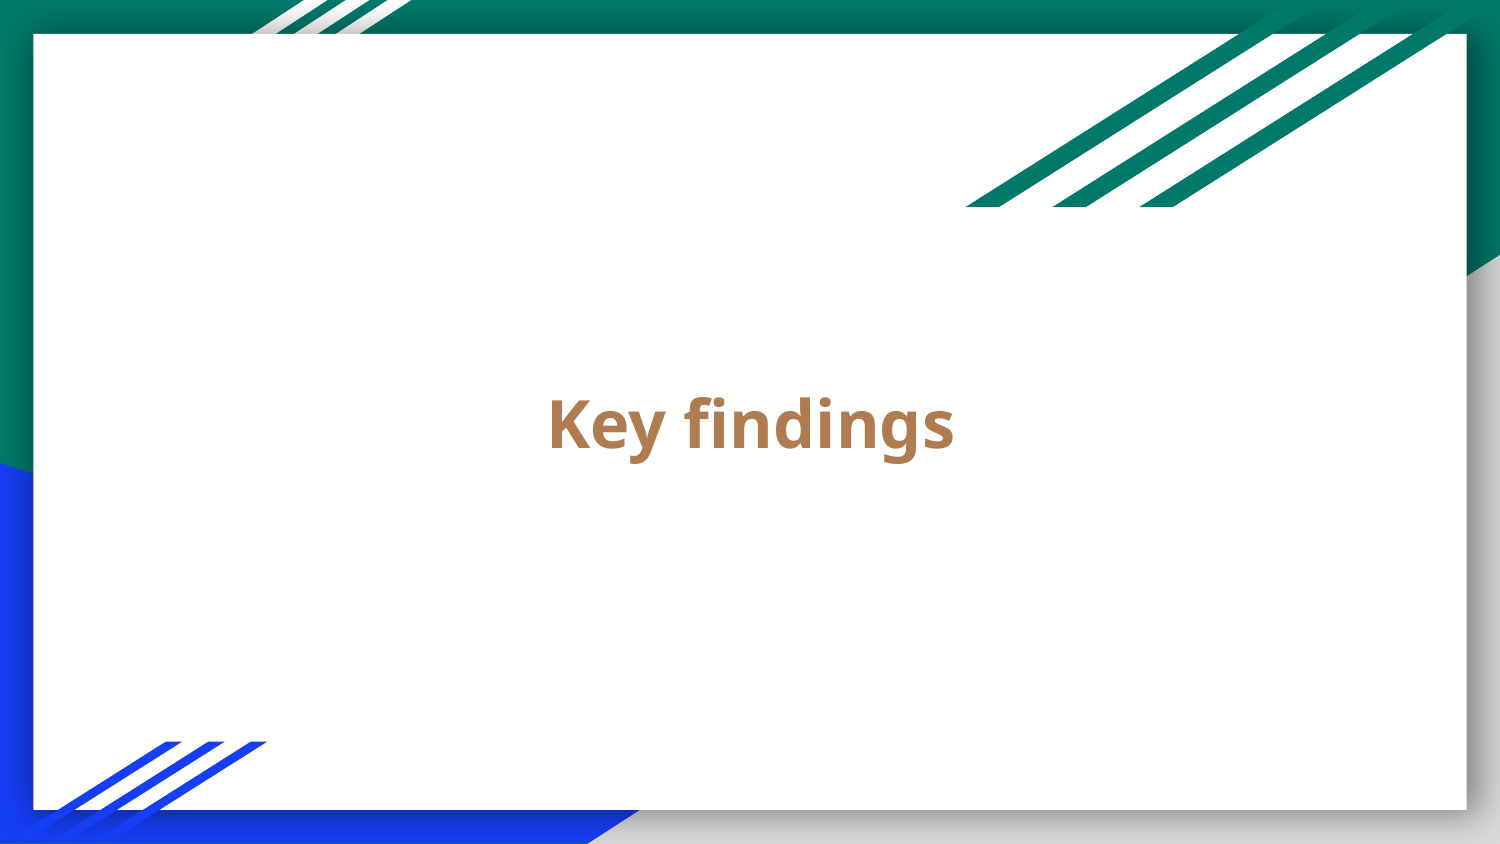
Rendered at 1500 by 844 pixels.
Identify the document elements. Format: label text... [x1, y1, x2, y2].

title Key findings [228, 213, 1274, 630]
